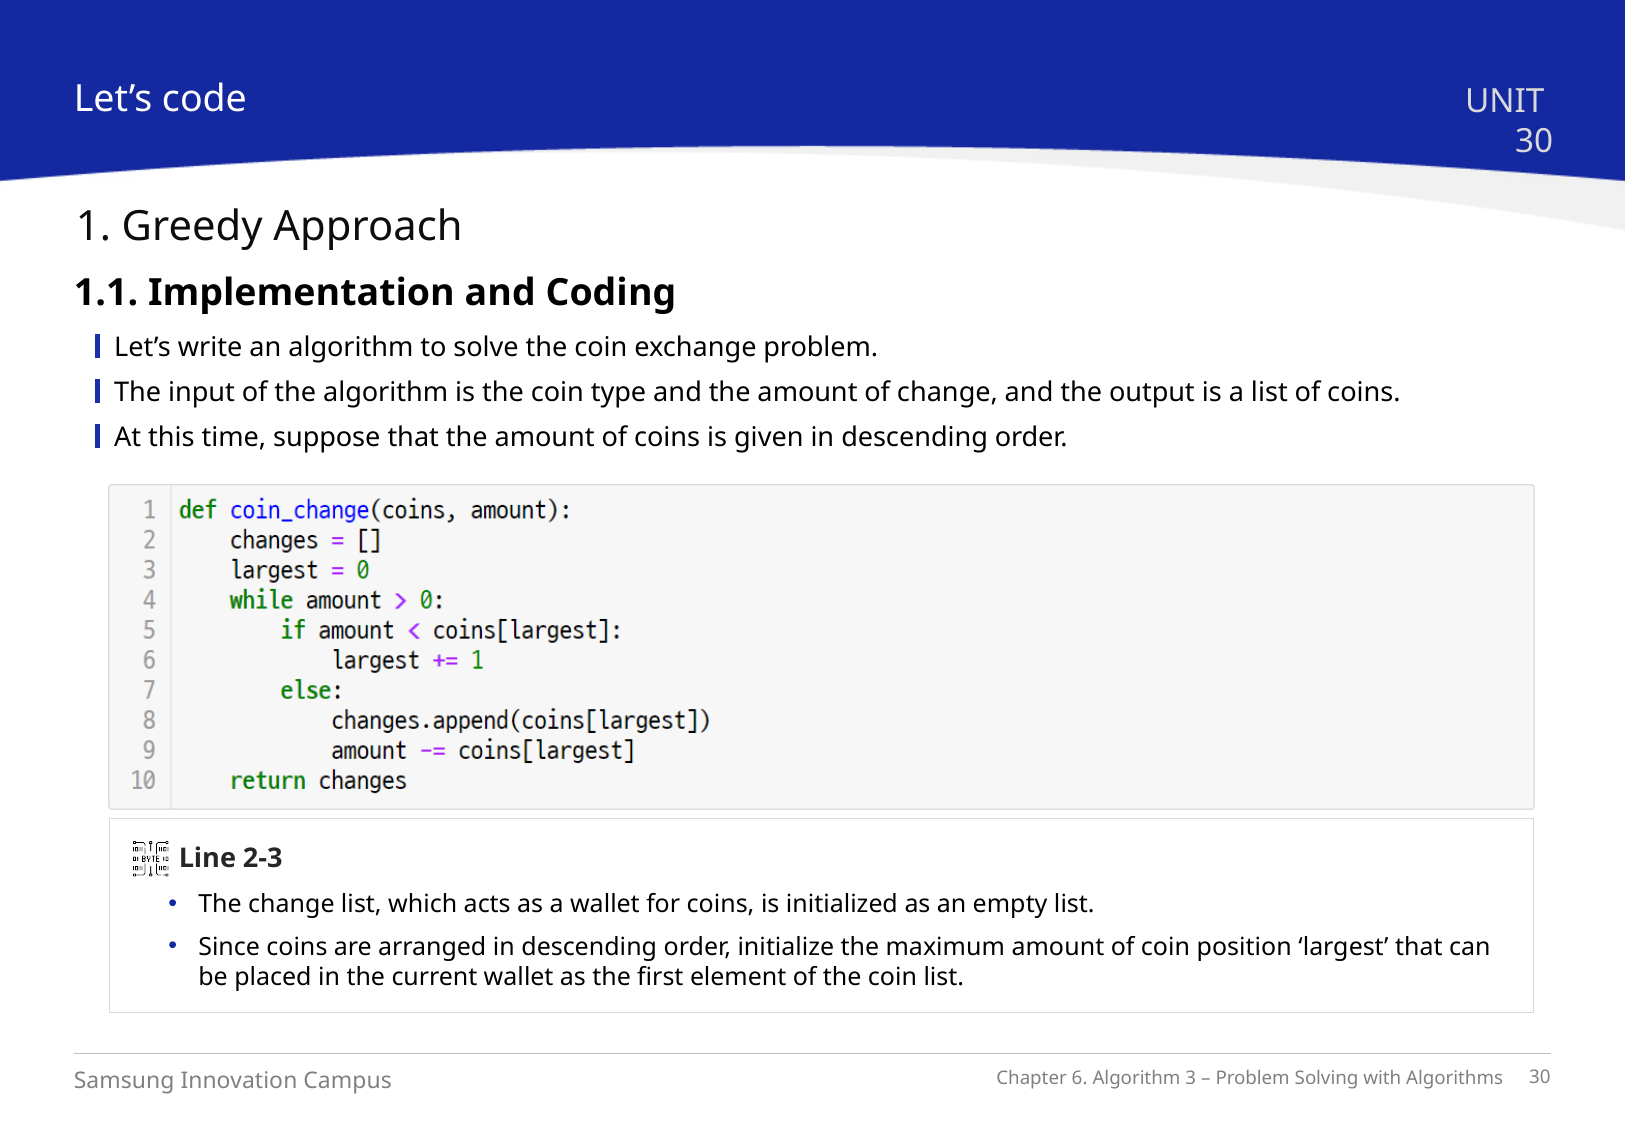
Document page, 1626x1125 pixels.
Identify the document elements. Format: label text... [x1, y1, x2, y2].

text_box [109, 818, 1534, 1013]
text_box Let’s code [73, 73, 981, 120]
text_box 1.1. Implementation and Coding [59, 260, 872, 320]
text_box UNIT 30 [1422, 78, 1554, 159]
picture [0, 0, 1625, 1125]
text_box Let’s write an algorithm to solve the coin exchange problem. The input of the algorithm is the coin type and the amount of change, and the output is a list of coins. At this time, suppose that the amount of coins is given in descending order. [94, 329, 1535, 453]
text_box 1. Greedy Approach [75, 198, 1554, 250]
